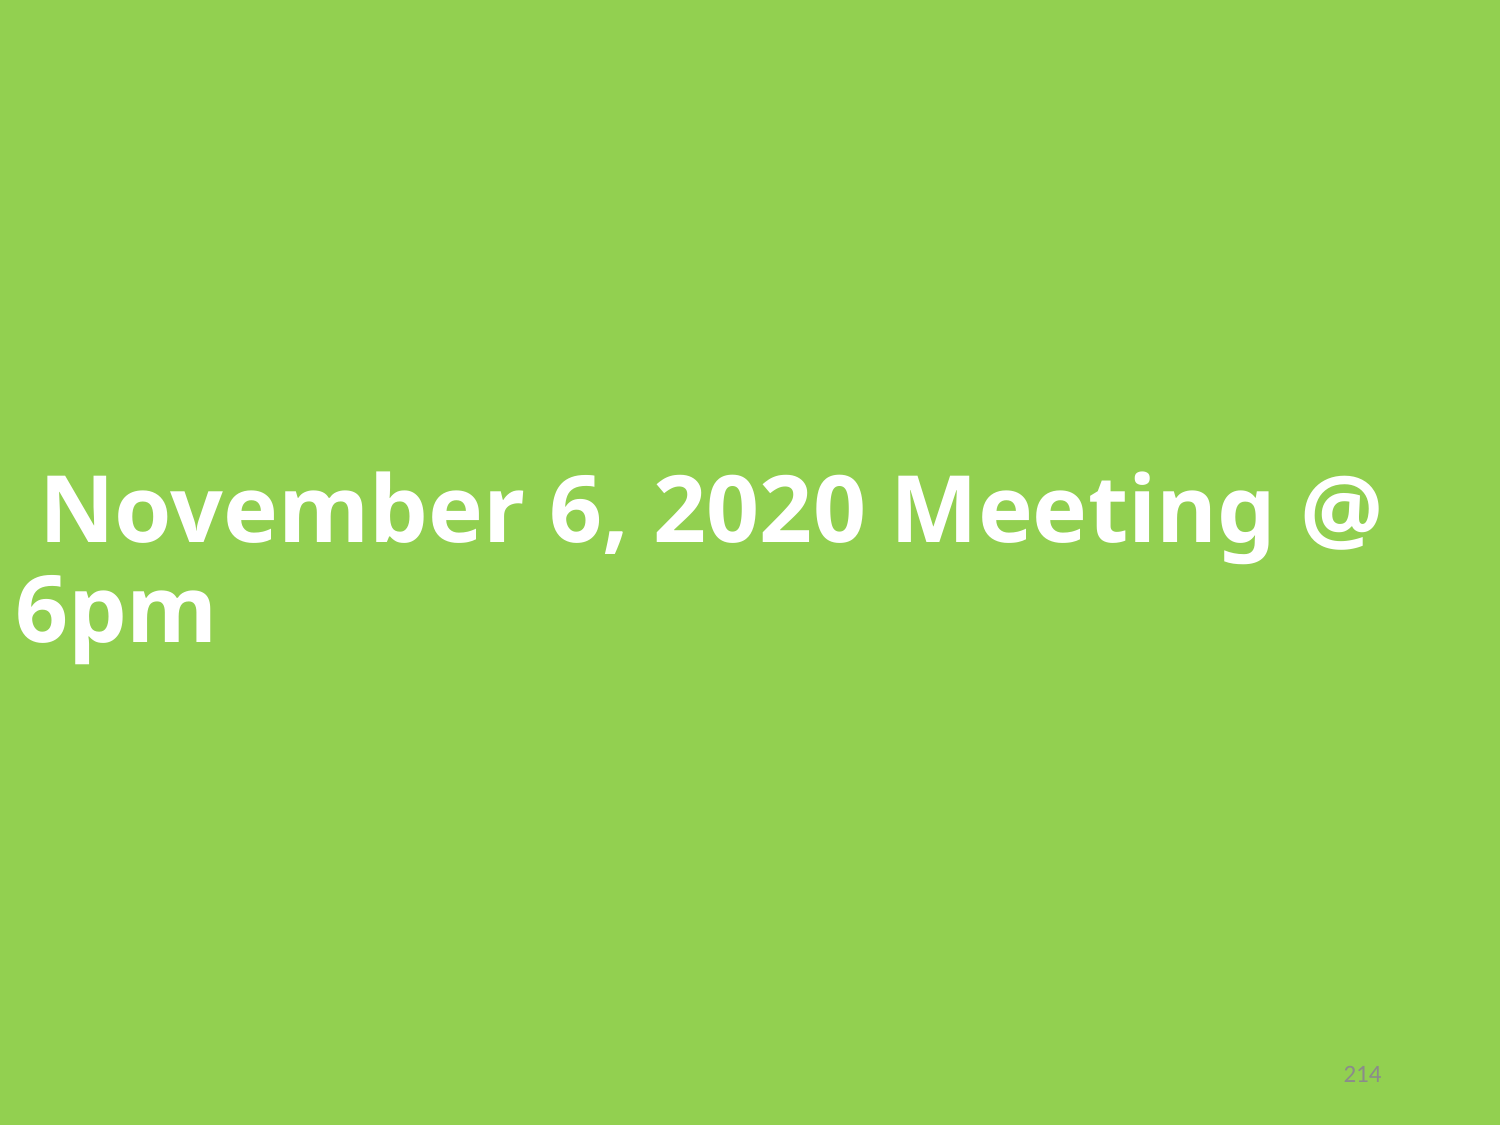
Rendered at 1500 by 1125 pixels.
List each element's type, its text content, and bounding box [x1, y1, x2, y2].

slide_number 214 [1059, 1042, 1397, 1103]
title November 6, 2020 Meeting @ 6pm [0, 453, 1500, 672]
